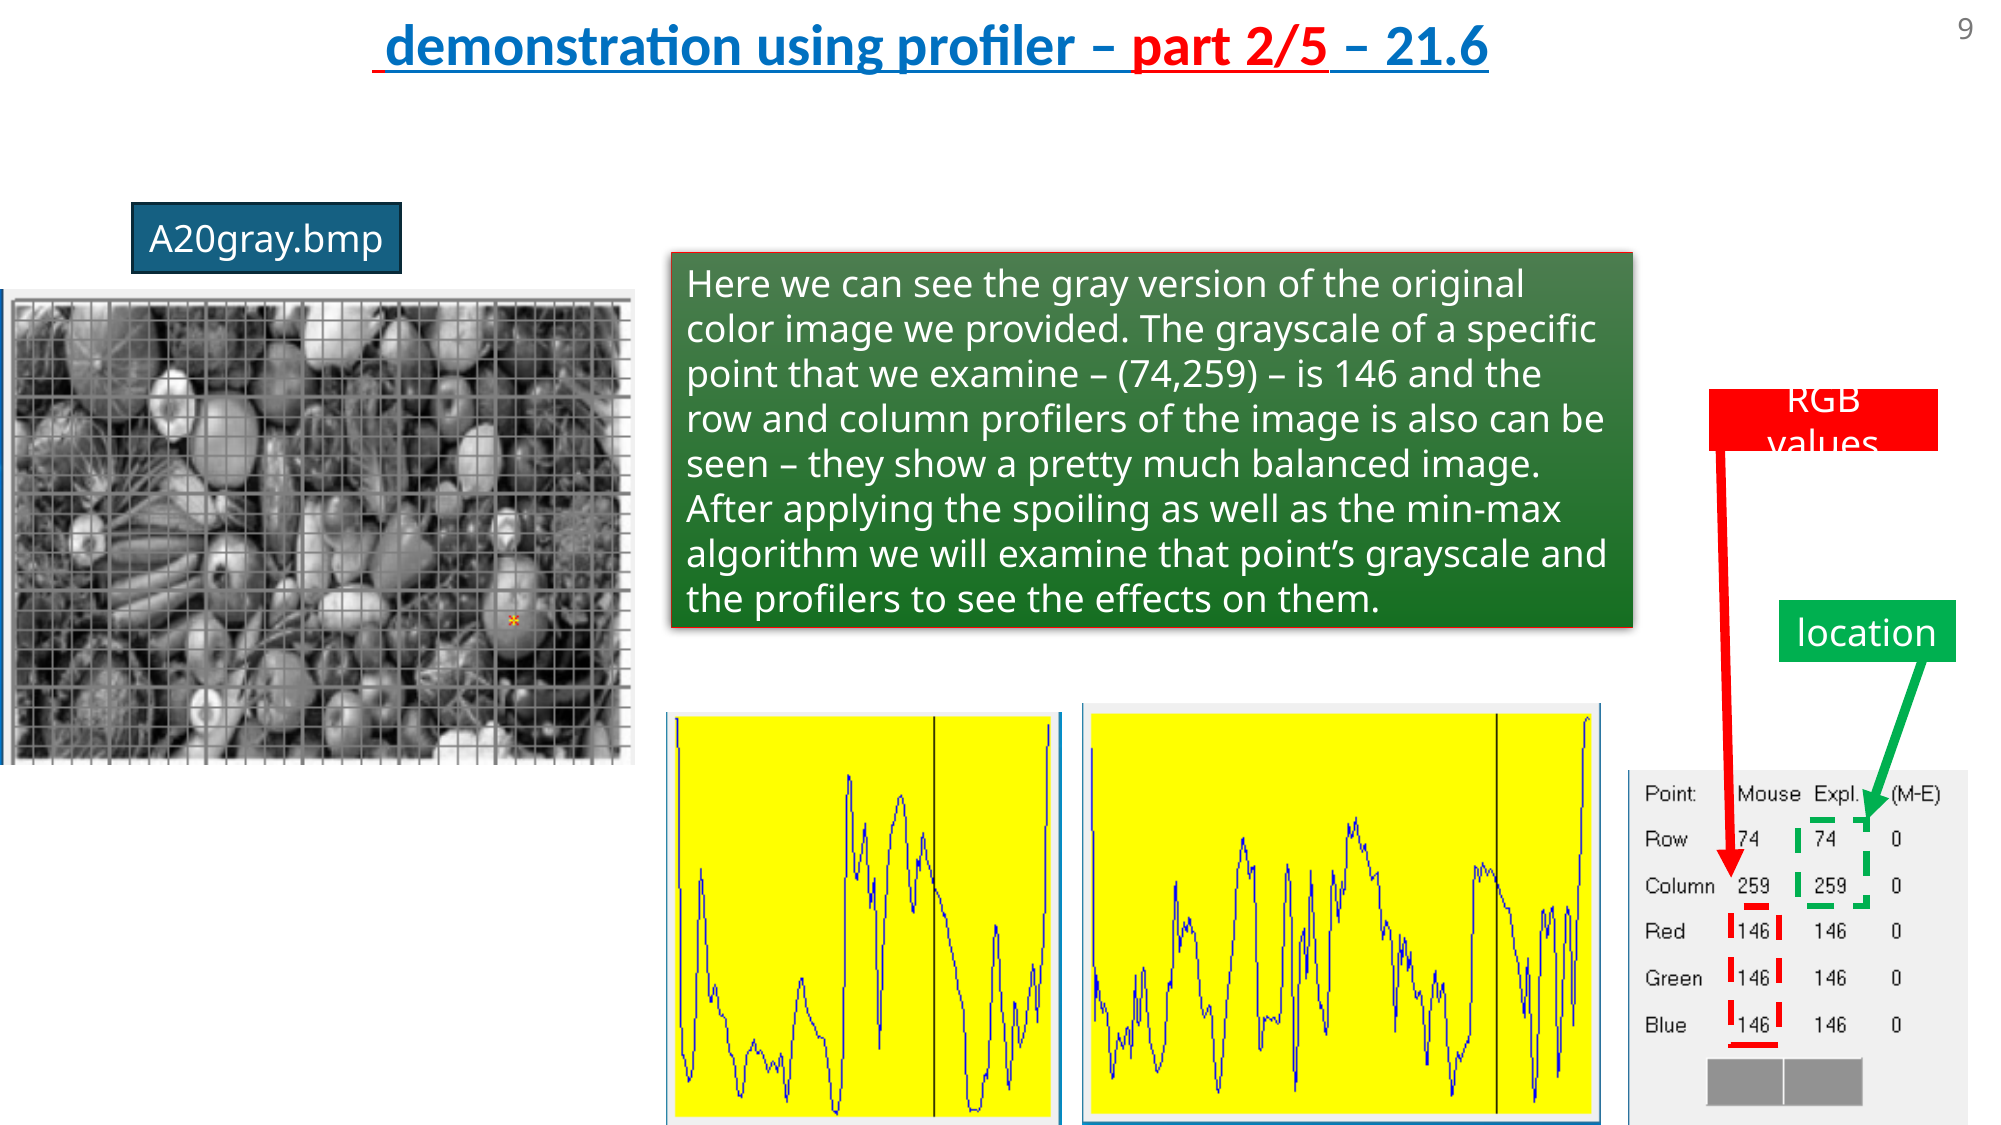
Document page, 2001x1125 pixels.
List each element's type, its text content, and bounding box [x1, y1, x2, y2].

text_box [1709, 389, 1955, 1046]
picture [1081, 702, 1602, 1125]
picture [1627, 769, 1968, 1125]
text_box 21.6 – demonstration using profiler – part 2/5 [185, 0, 1676, 85]
text_box Here we can see the gray version of the original color image we provided. The grayscale of a specific point that we examine – (74,259) – is 146 and the row and column profilers of the image is also can be seen – they show a pretty much balanced image. After applying the spoiling as well as the min-max algorithm we will examine that point’s grayscale and the profilers to see the effects on them. [671, 252, 1633, 628]
text_box A20gray.bmp [131, 202, 402, 274]
picture [0, 289, 636, 765]
picture [666, 711, 1059, 1125]
slide_number 9 [1942, 0, 1992, 60]
